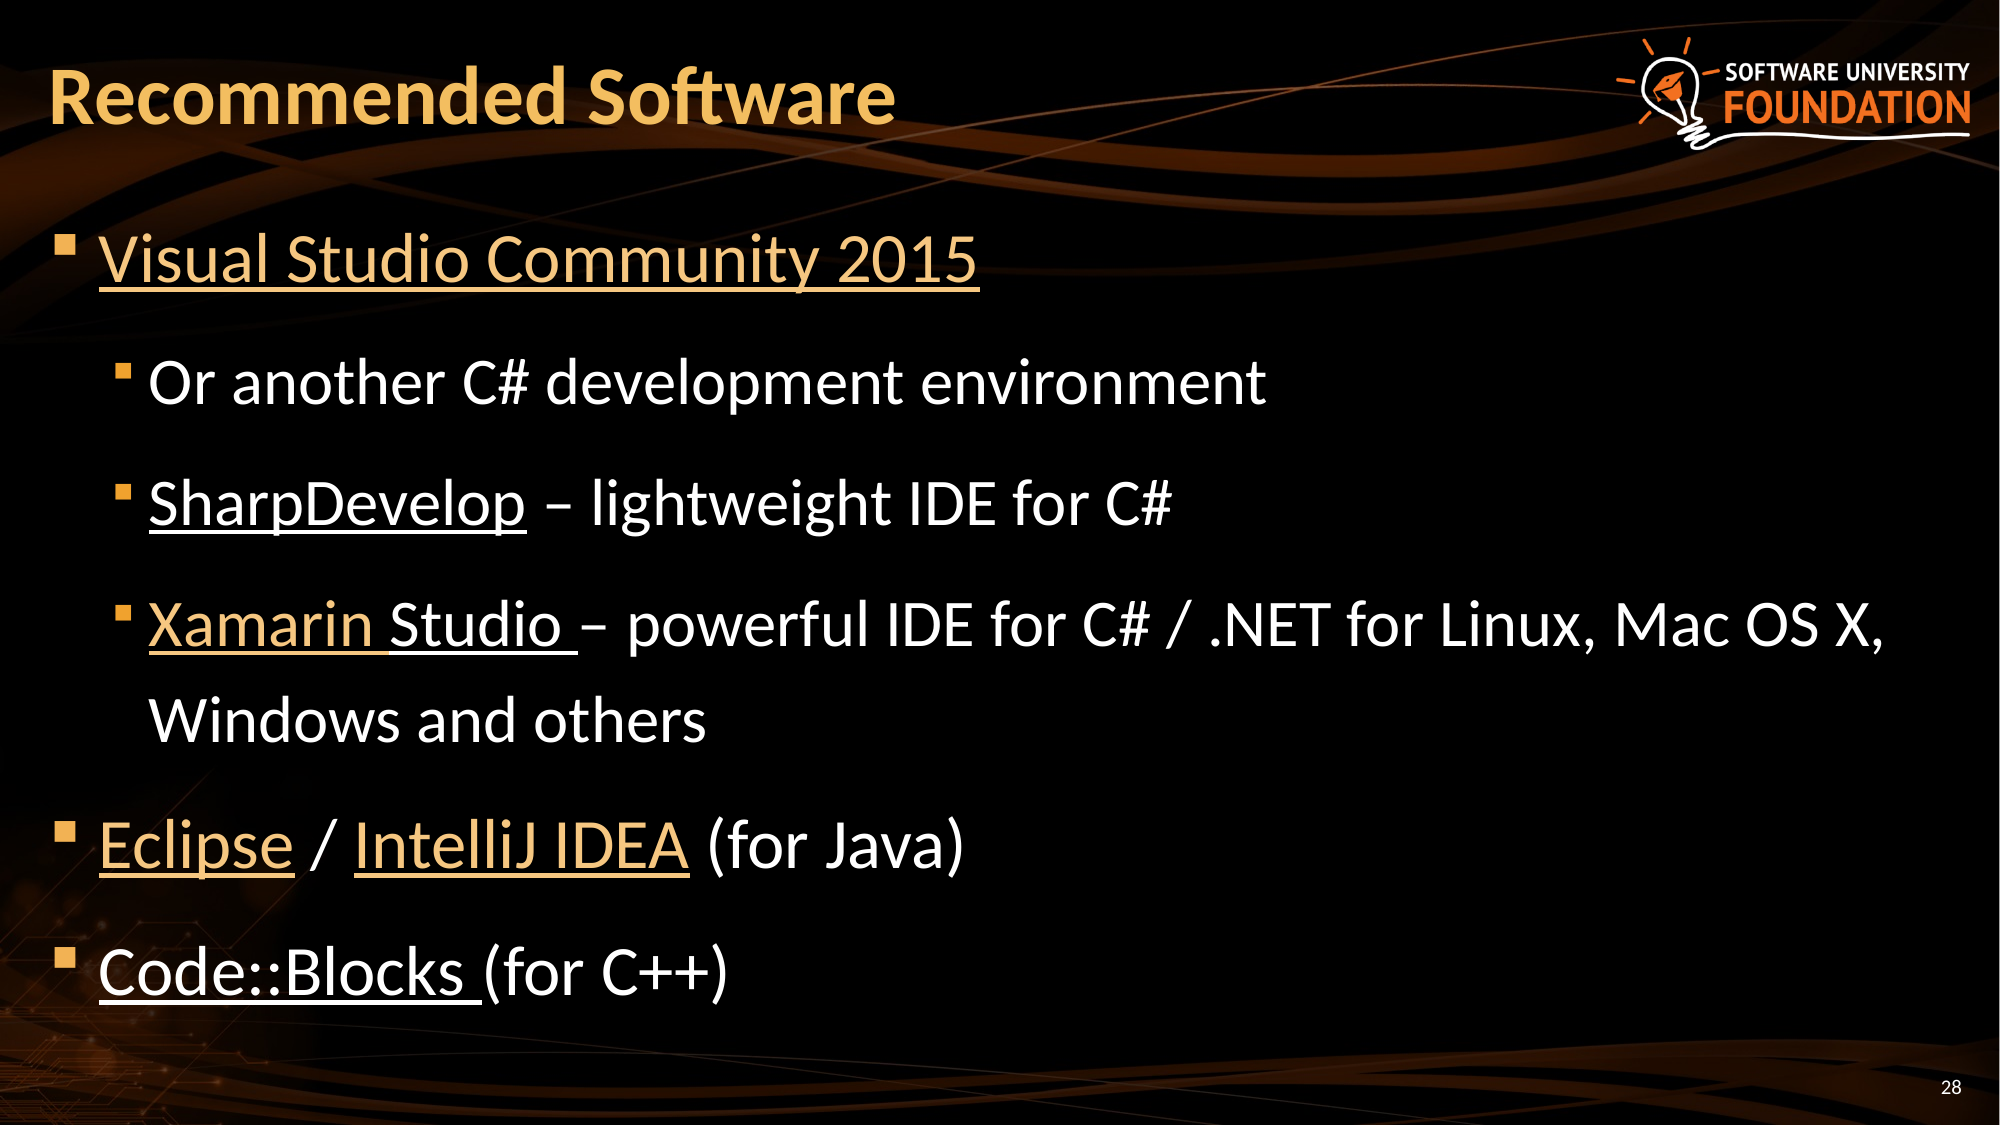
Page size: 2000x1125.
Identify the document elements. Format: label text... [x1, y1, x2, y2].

list Visual Studio Community 2015 Or another C# development environment SharpDevelop – lightweight IDE for C# Xamarin Studio – powerful IDE for C# / .NET for Linux, Mac OS X, Windows and others Eclipse / IntelliJ IDEA (for Java) Code::Blocks (for C++) [31, 188, 1968, 1103]
picture [0, 0, 2000, 1125]
title Recommended Software [30, 6, 1602, 189]
